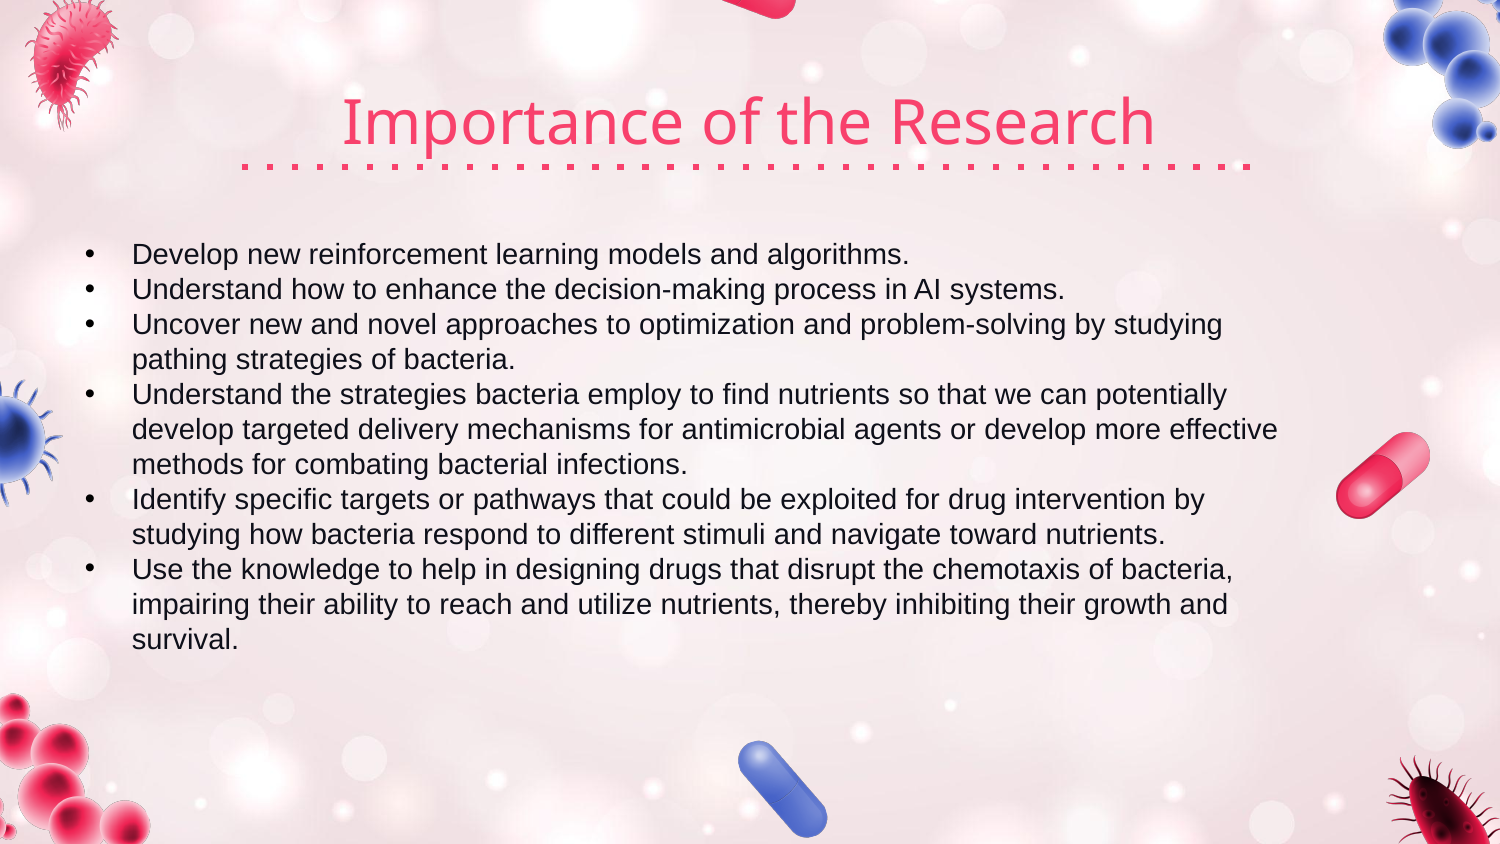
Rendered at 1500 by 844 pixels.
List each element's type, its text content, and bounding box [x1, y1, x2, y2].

title Importance of the Research [118, 72, 1382, 167]
text_box Develop new reinforcement learning models and algorithms. Understand how to enhance the decision-making process in AI systems. Uncover new and novel approaches to optimization and problem-solving by studying pathing strategies of bacteria. Understand the strategies bacteria employ to find nutrients so that we can potentially develop targeted delivery mechanisms for antimicrobial agents or develop more effective methods for combating bacterial infections. Identify specific targets or pathways that could be exploited for drug intervention by studying how bacteria respond to different stimuli and navigate toward nutrients. Use the knowledge to help in designing drugs that disrupt the chemotaxis of bacteria, impairing their ability to reach and utilize nutrients, thereby inhibiting their growth and survival. [70, 228, 1334, 663]
picture [0, 0, 1500, 844]
